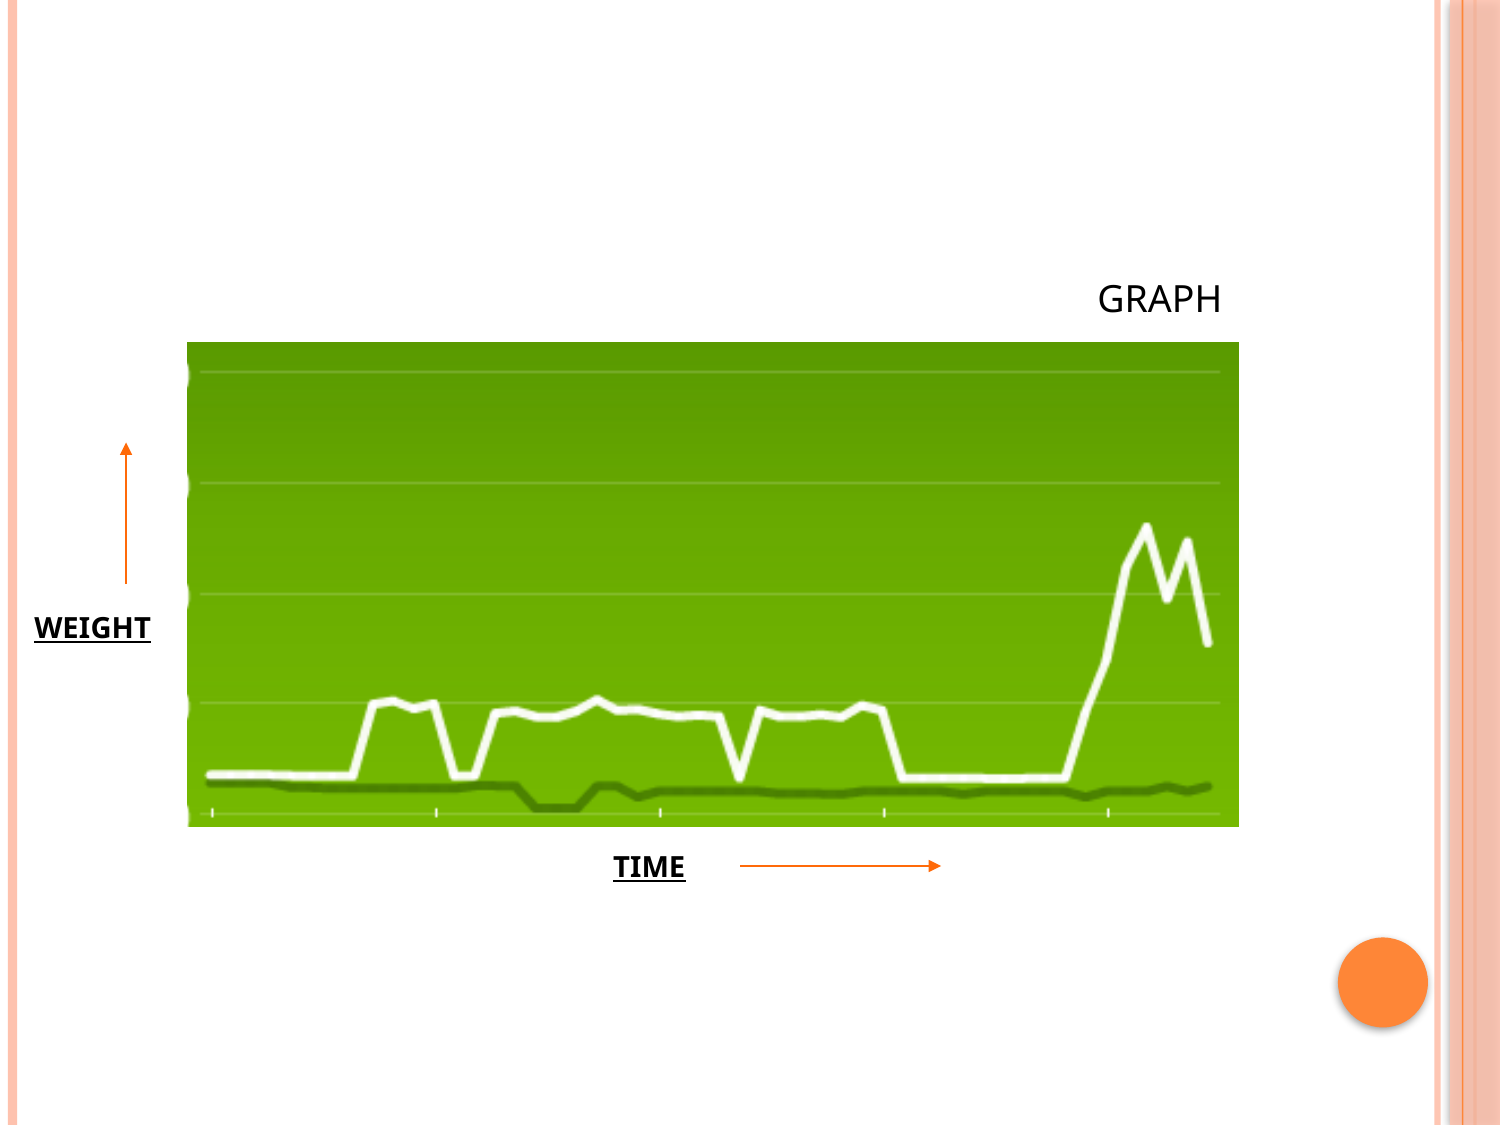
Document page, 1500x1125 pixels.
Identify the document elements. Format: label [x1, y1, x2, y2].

text_box [19, 266, 1500, 892]
